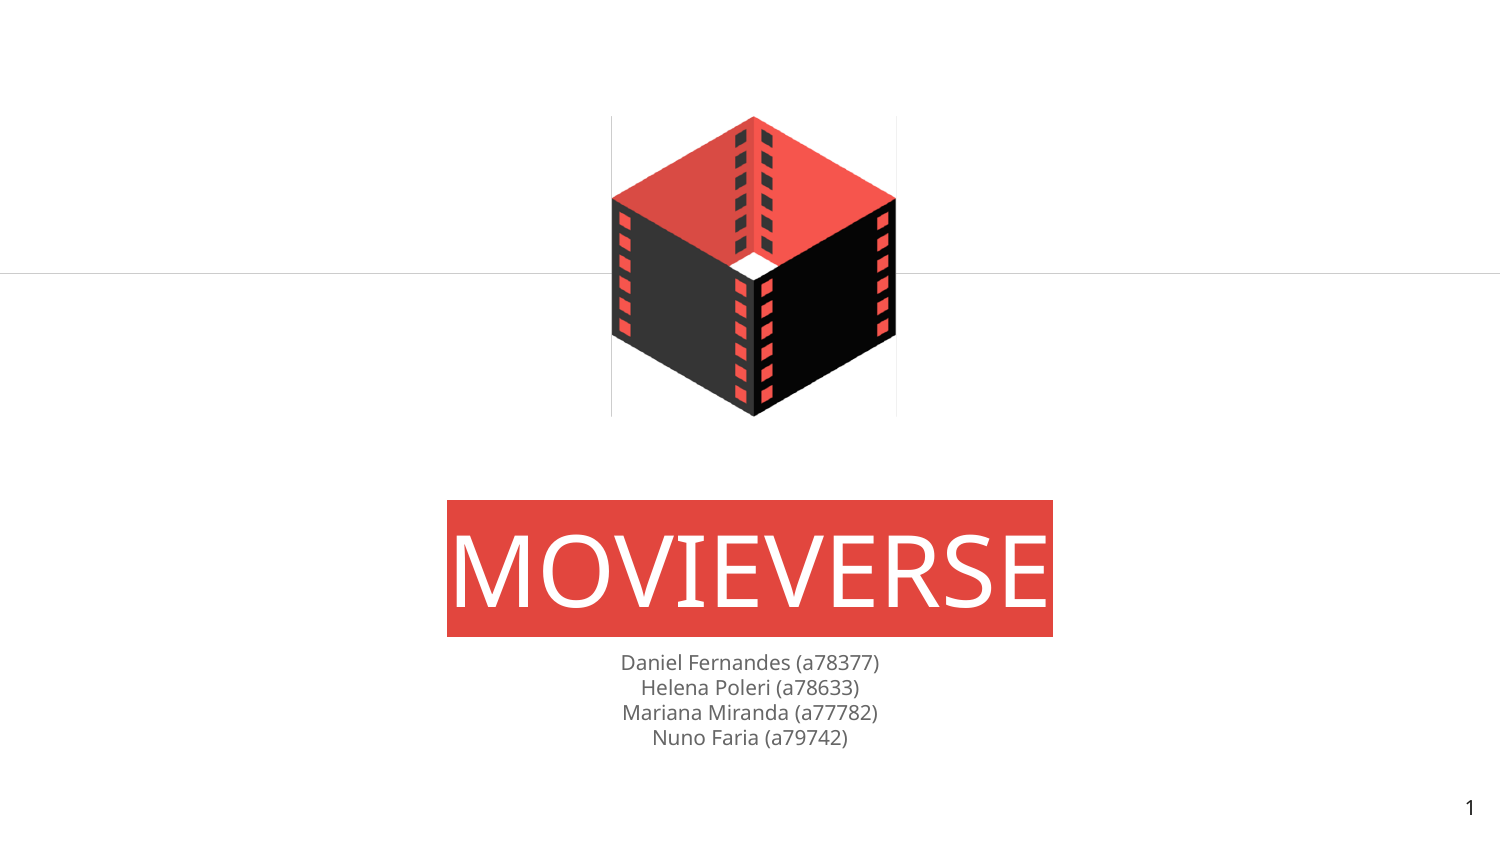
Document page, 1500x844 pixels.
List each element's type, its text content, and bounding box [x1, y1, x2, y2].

slide_number 1 [1401, 779, 1492, 844]
title MOVIEVERSE [320, 472, 1180, 634]
picture [607, 112, 914, 435]
subtitle Daniel Fernandes (a78377) Helena Poleri (a78633) Mariana Miranda (a77782) Nuno Faria (a79742) [320, 634, 1180, 764]
